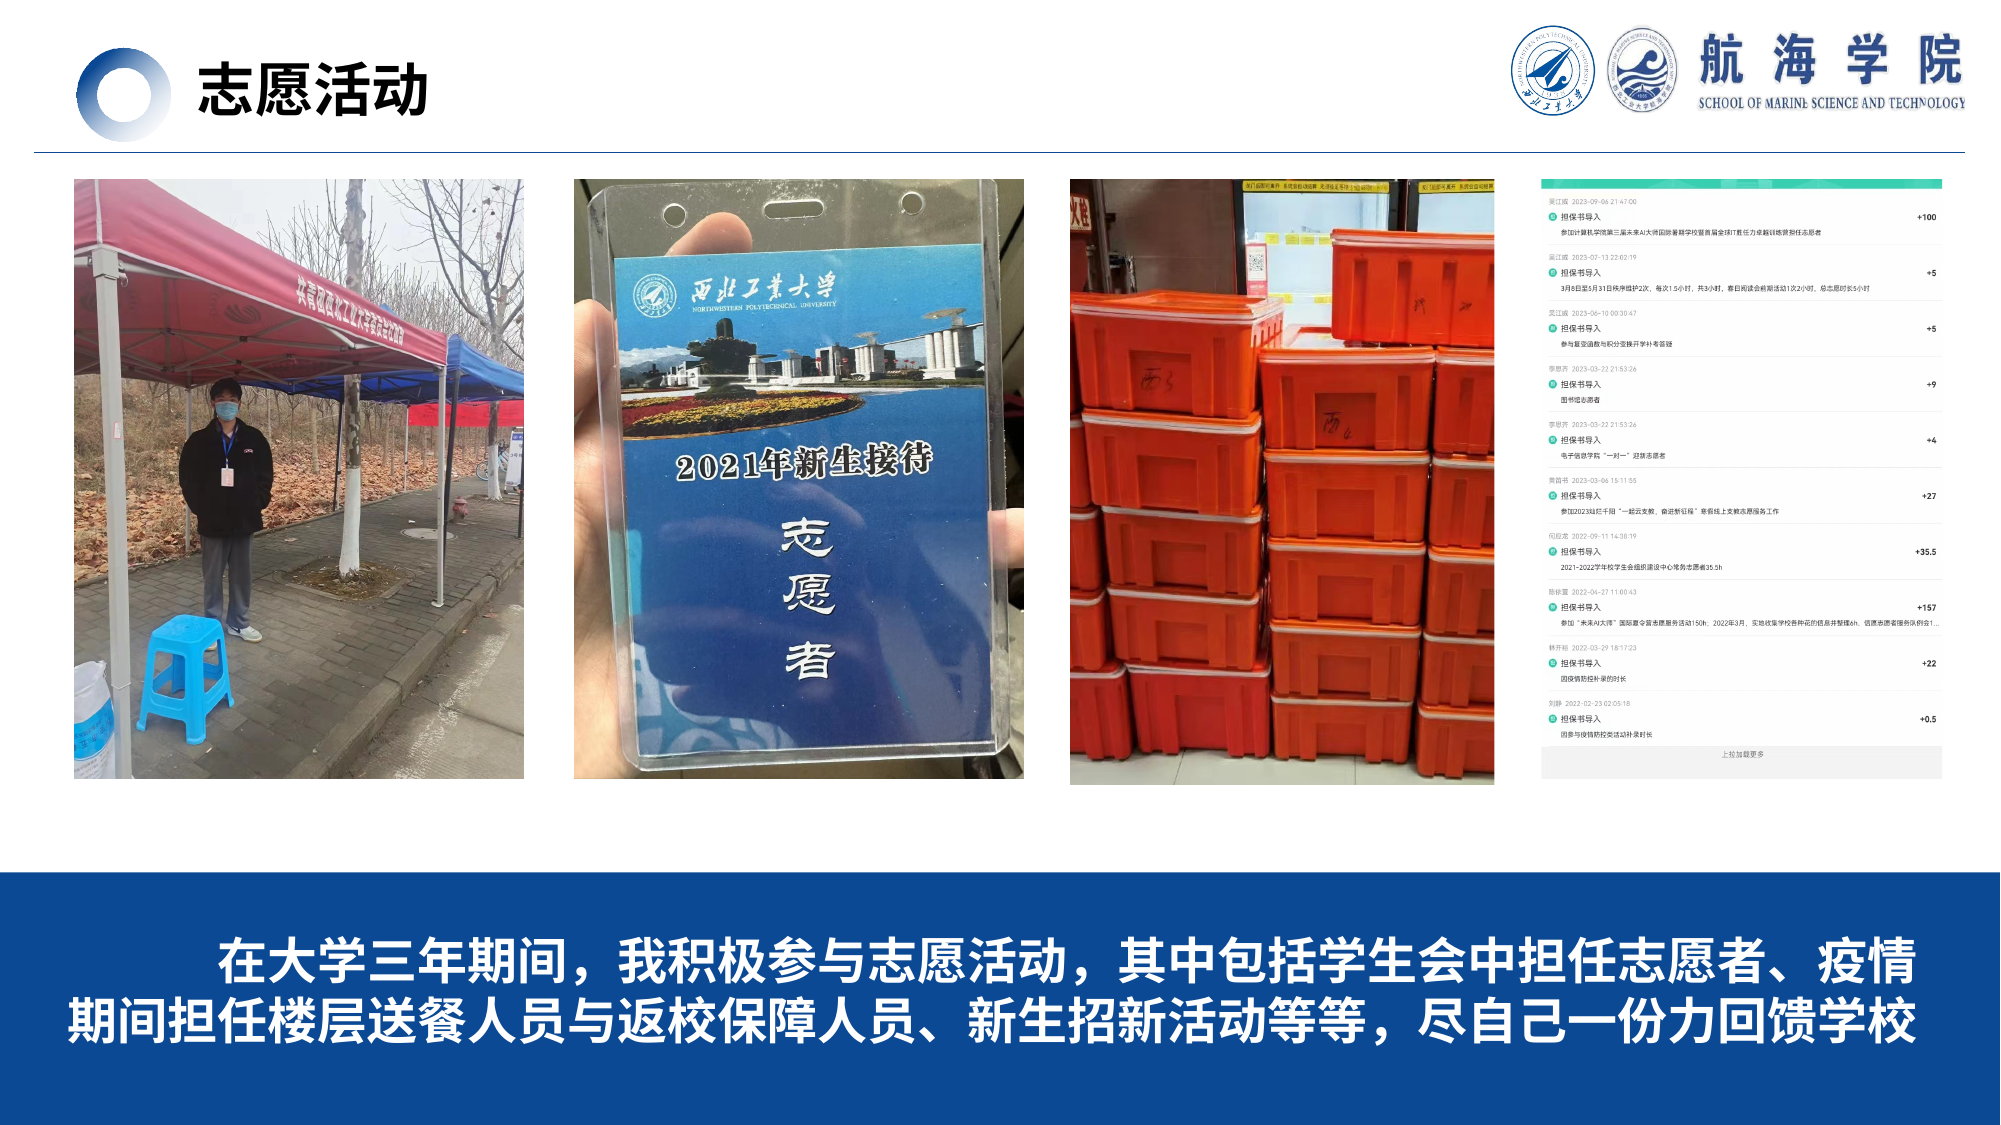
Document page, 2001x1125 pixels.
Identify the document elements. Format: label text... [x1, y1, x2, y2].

picture [574, 179, 1024, 779]
picture [1069, 179, 1495, 785]
picture [1509, 24, 1966, 118]
text_box 志愿活动 [182, 46, 445, 131]
picture [74, 179, 524, 779]
picture [1541, 179, 1943, 779]
text_box 在大学三年期间，我积极参与志愿活动，其中包括学生会中担任志愿者、疫情期间担任楼层送餐人员与返校保障人员、新生招新活动等等，尽自己一份力回馈学校 [52, 922, 1980, 1118]
text_box [0, 871, 2000, 1125]
